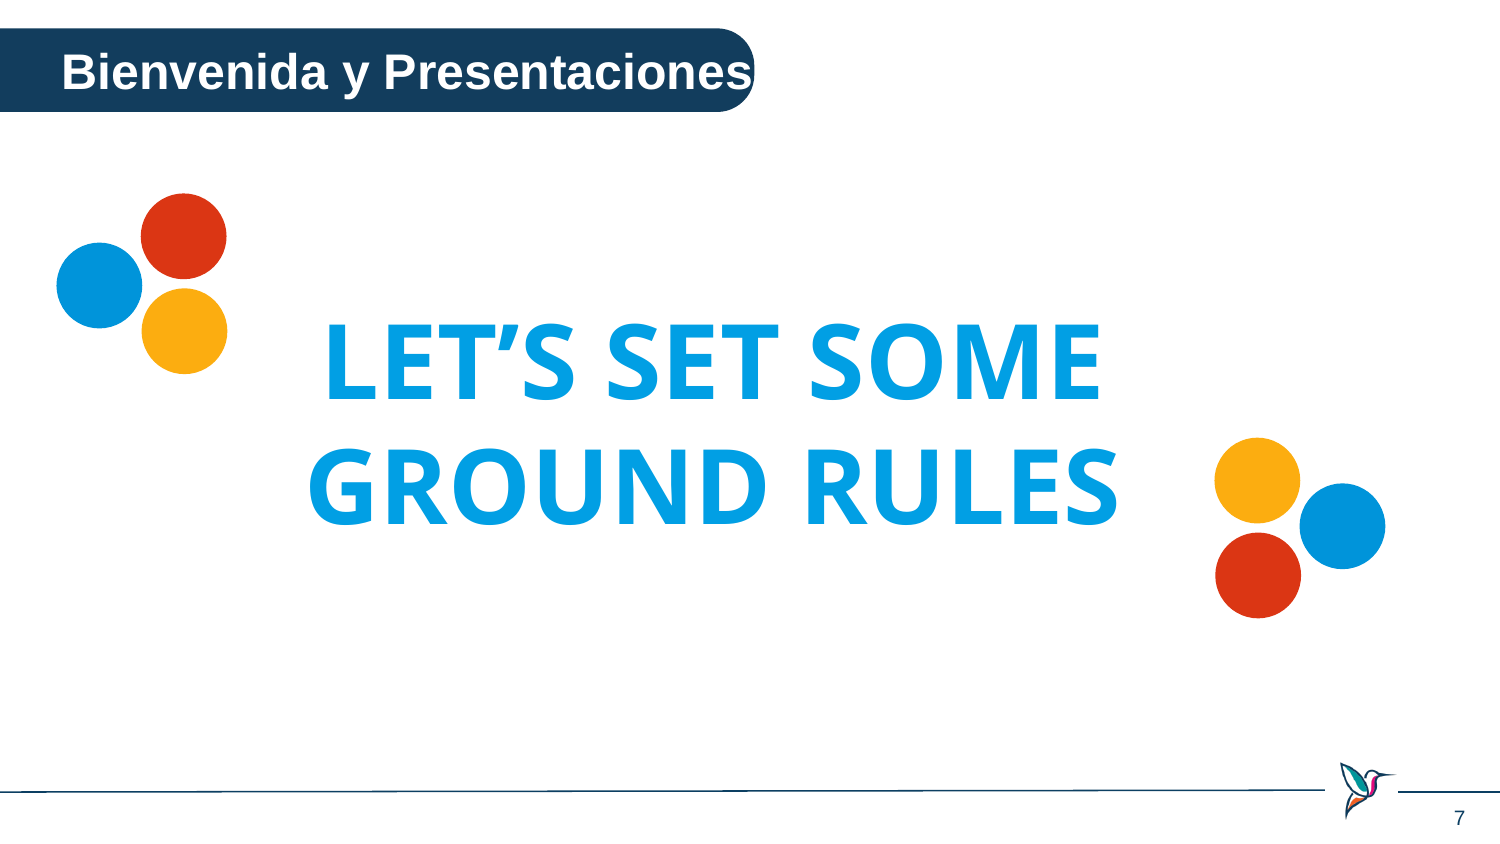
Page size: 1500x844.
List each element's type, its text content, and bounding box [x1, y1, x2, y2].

text_box [0, 28, 734, 112]
text_box [56, 242, 143, 329]
text_box LET’S SET SOME GROUND RULES [261, 288, 1164, 553]
text_box [141, 288, 228, 375]
text_box [1214, 437, 1301, 524]
text_box [1299, 483, 1386, 570]
text_box [140, 193, 227, 280]
text_box Bienvenida y Presentaciones [46, 32, 1500, 168]
picture [1338, 759, 1398, 823]
text_box [1215, 532, 1302, 619]
